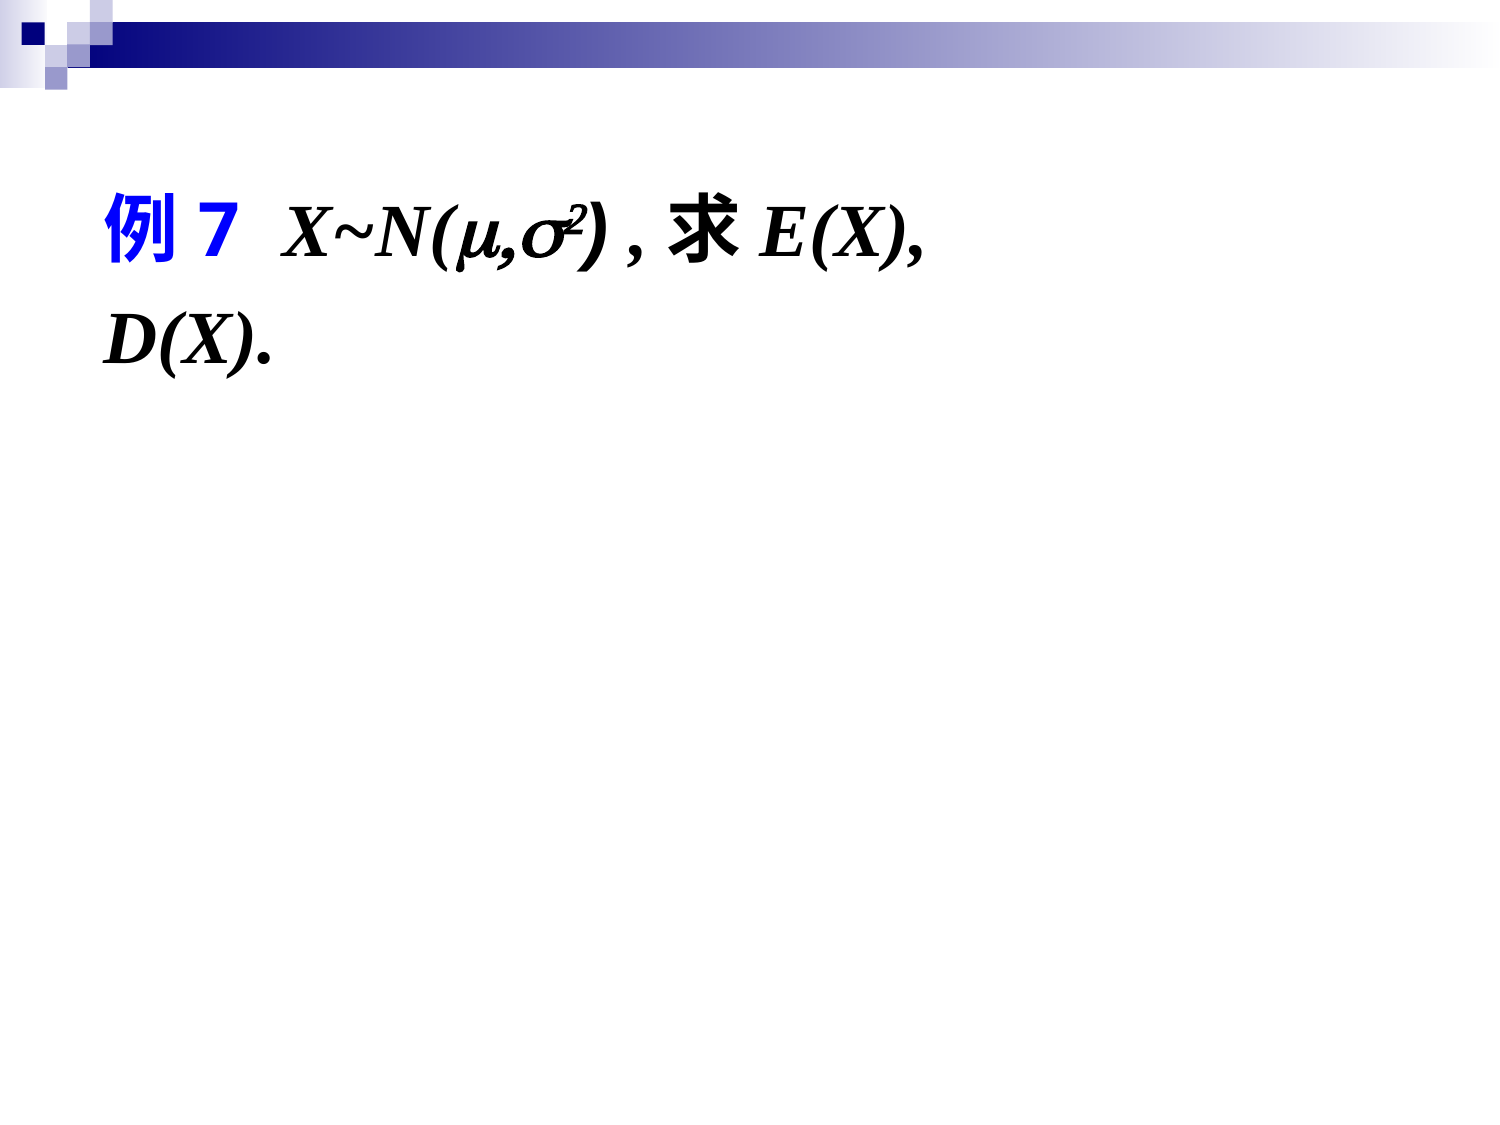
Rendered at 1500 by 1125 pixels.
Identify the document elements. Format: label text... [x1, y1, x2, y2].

text_box 例7 X~N(m,s2) ,求E(X), D(X). [88, 155, 1105, 387]
